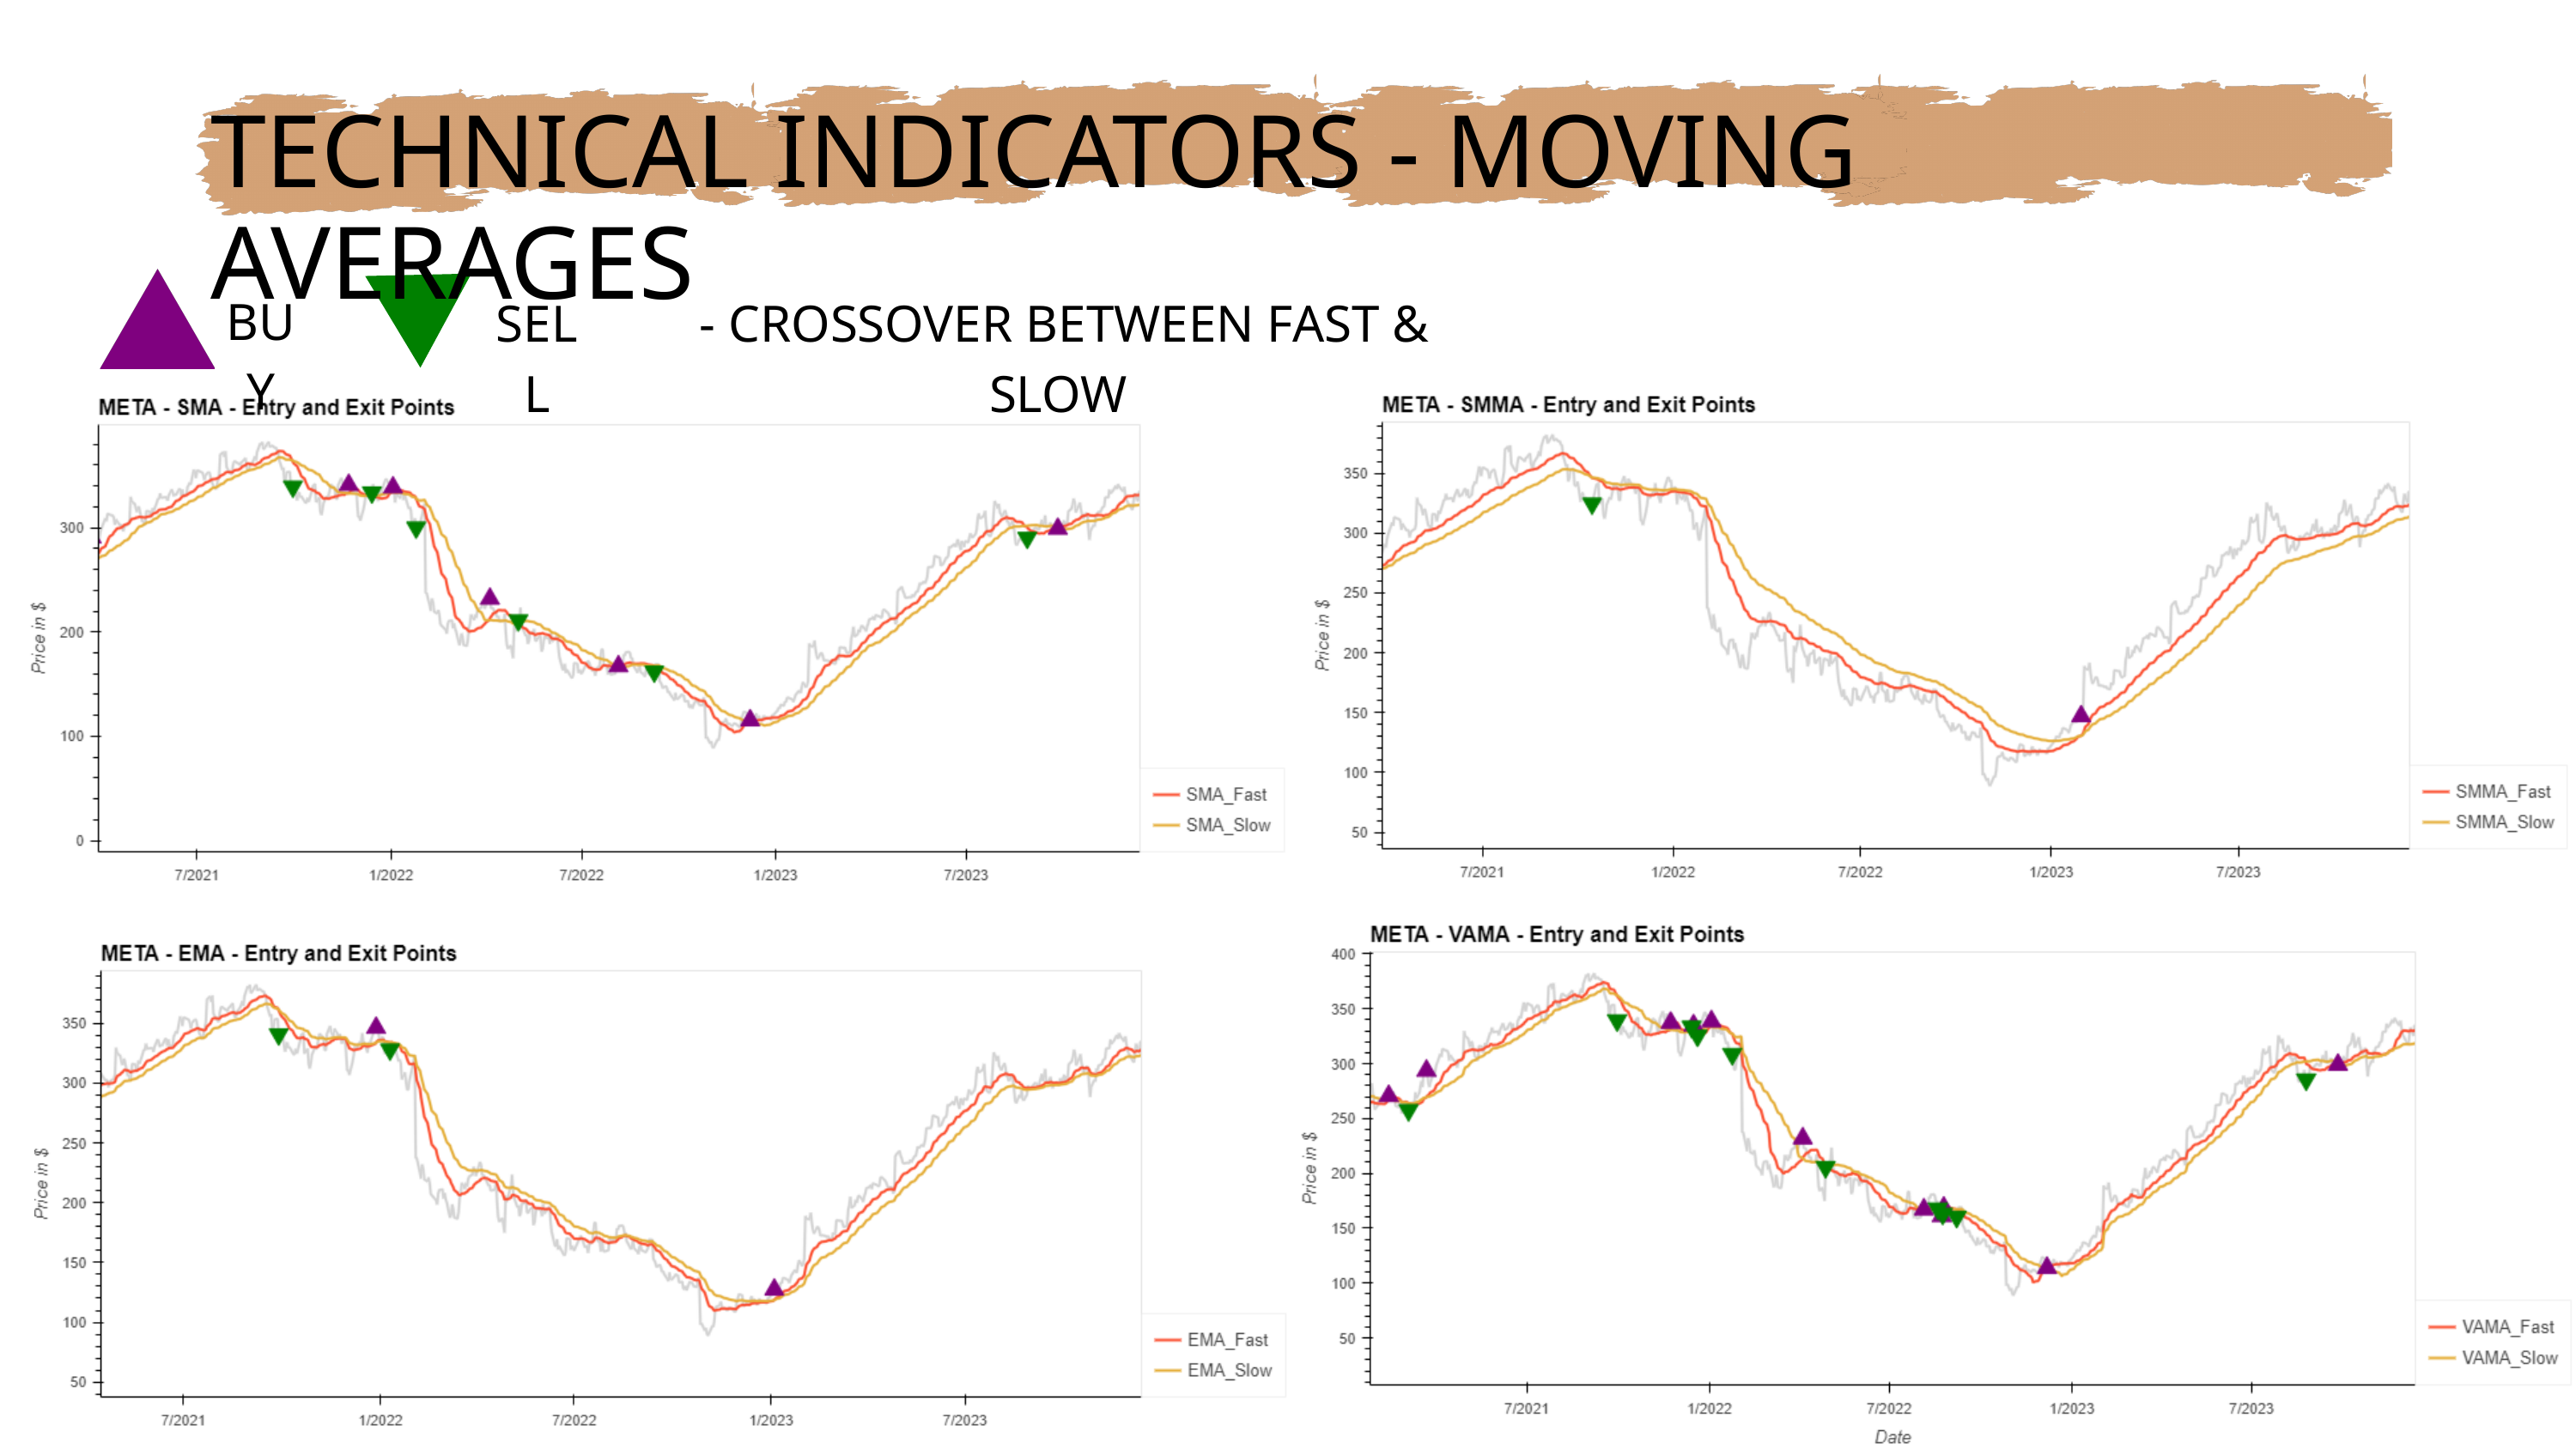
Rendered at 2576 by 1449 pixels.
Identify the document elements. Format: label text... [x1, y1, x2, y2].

text_box - CROSSOVER BETWEEN FAST & SLOW [641, 282, 1474, 422]
text_box SELL [489, 282, 585, 422]
text_box [757, 74, 1343, 94]
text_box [366, 274, 473, 368]
text_box [1287, 910, 2576, 1449]
text_box [195, 82, 781, 215]
text_box [100, 269, 215, 369]
text_box [34, 928, 1287, 1432]
text_box BUY [215, 279, 307, 421]
text_box TECHNICAL INDICATORS - MOVING AVERAGES [210, 94, 2300, 320]
text_box [1343, 74, 1907, 94]
text_box [1293, 385, 2576, 887]
text_box [1907, 74, 2392, 207]
text_box [0, 385, 1288, 888]
